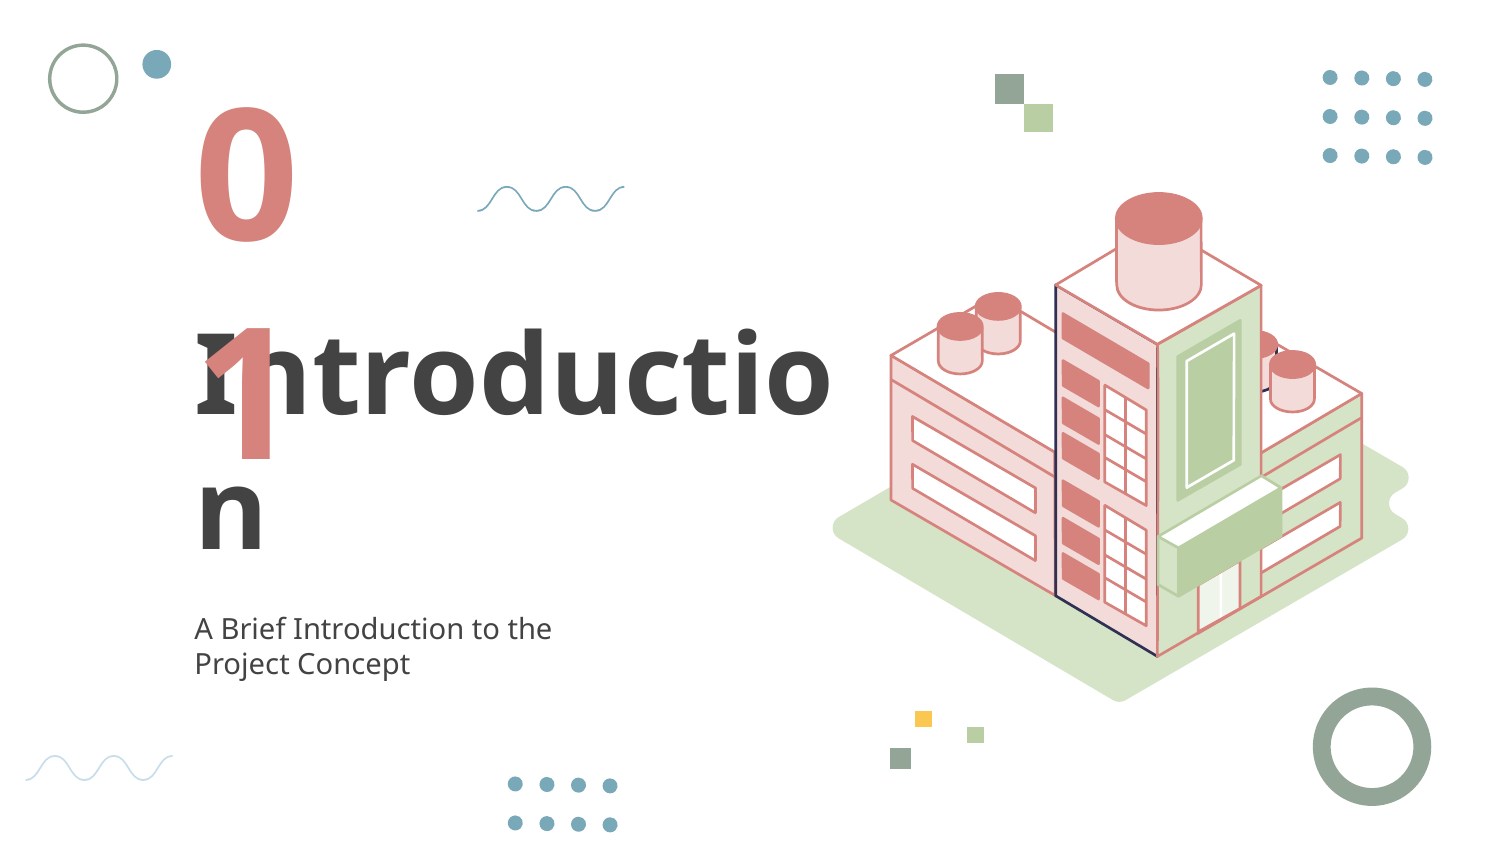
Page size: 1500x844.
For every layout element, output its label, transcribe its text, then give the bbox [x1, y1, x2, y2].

title Introduction [179, 270, 825, 603]
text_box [830, 191, 1411, 703]
title 01 [179, 200, 411, 353]
subtitle A Brief Introduction to the Project Concept [179, 602, 669, 689]
